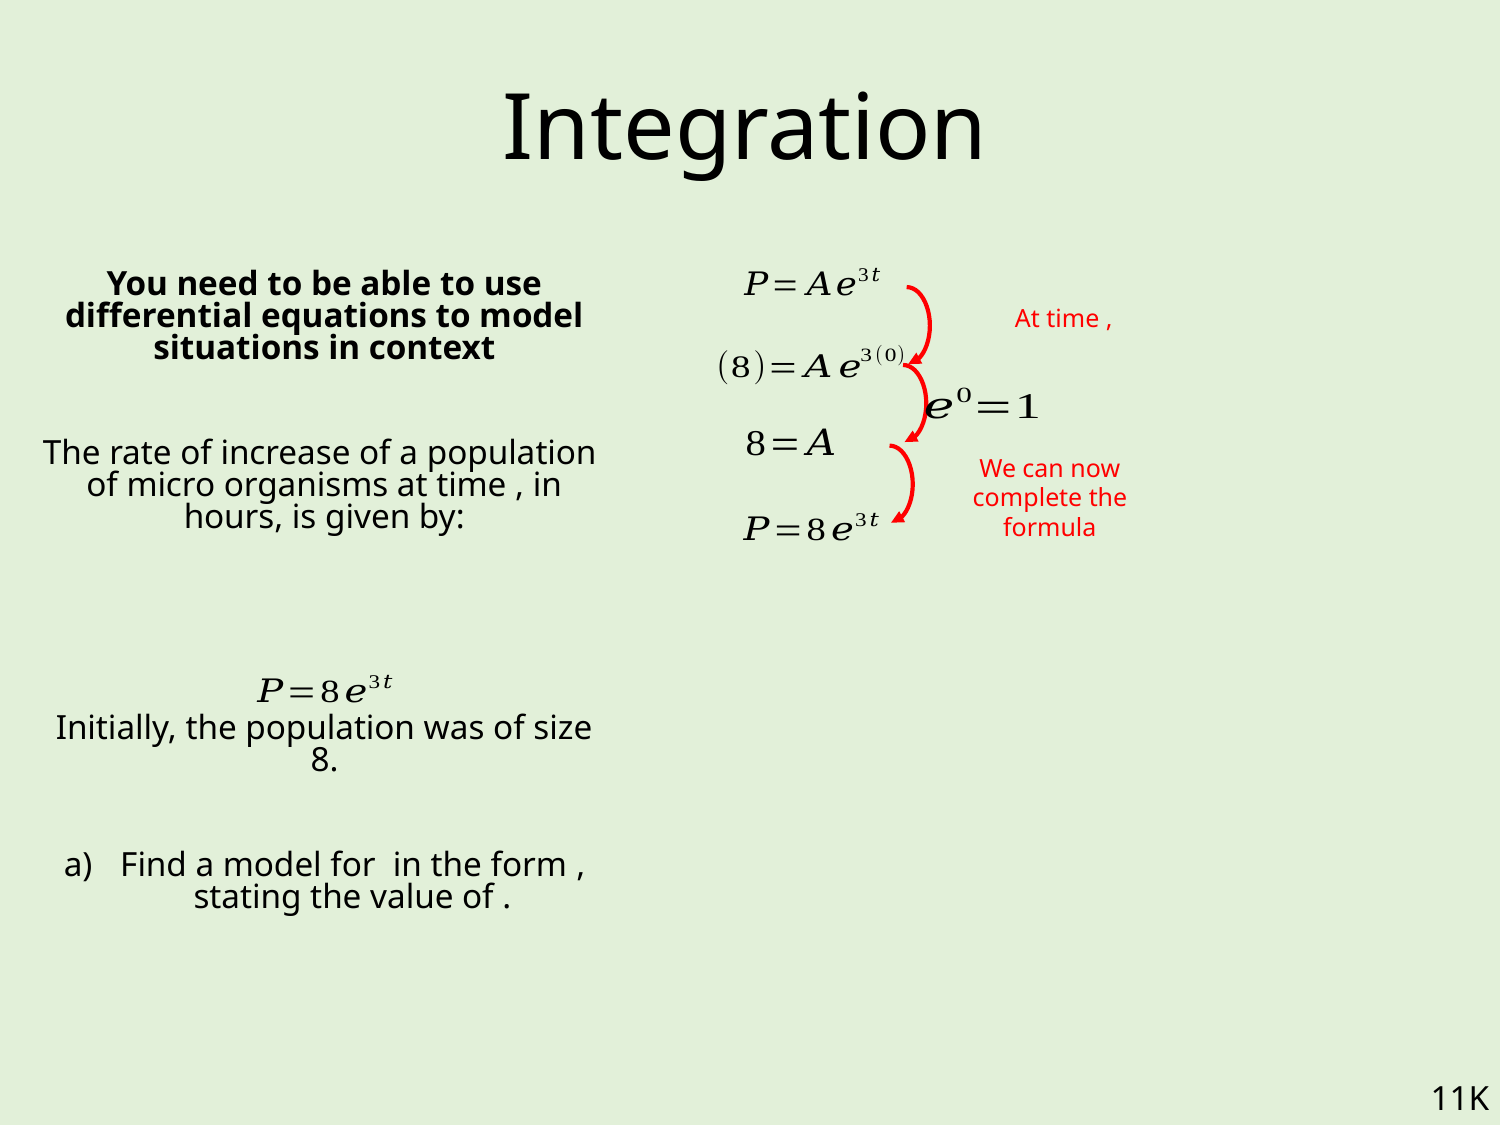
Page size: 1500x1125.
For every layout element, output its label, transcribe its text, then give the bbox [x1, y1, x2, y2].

text_box [889, 445, 909, 523]
text_box 11K [1415, 1069, 1500, 1125]
title Integration [98, 21, 1393, 239]
text_box [906, 286, 931, 365]
text_box [903, 364, 927, 443]
text_box We can now complete the formula [909, 444, 1190, 550]
